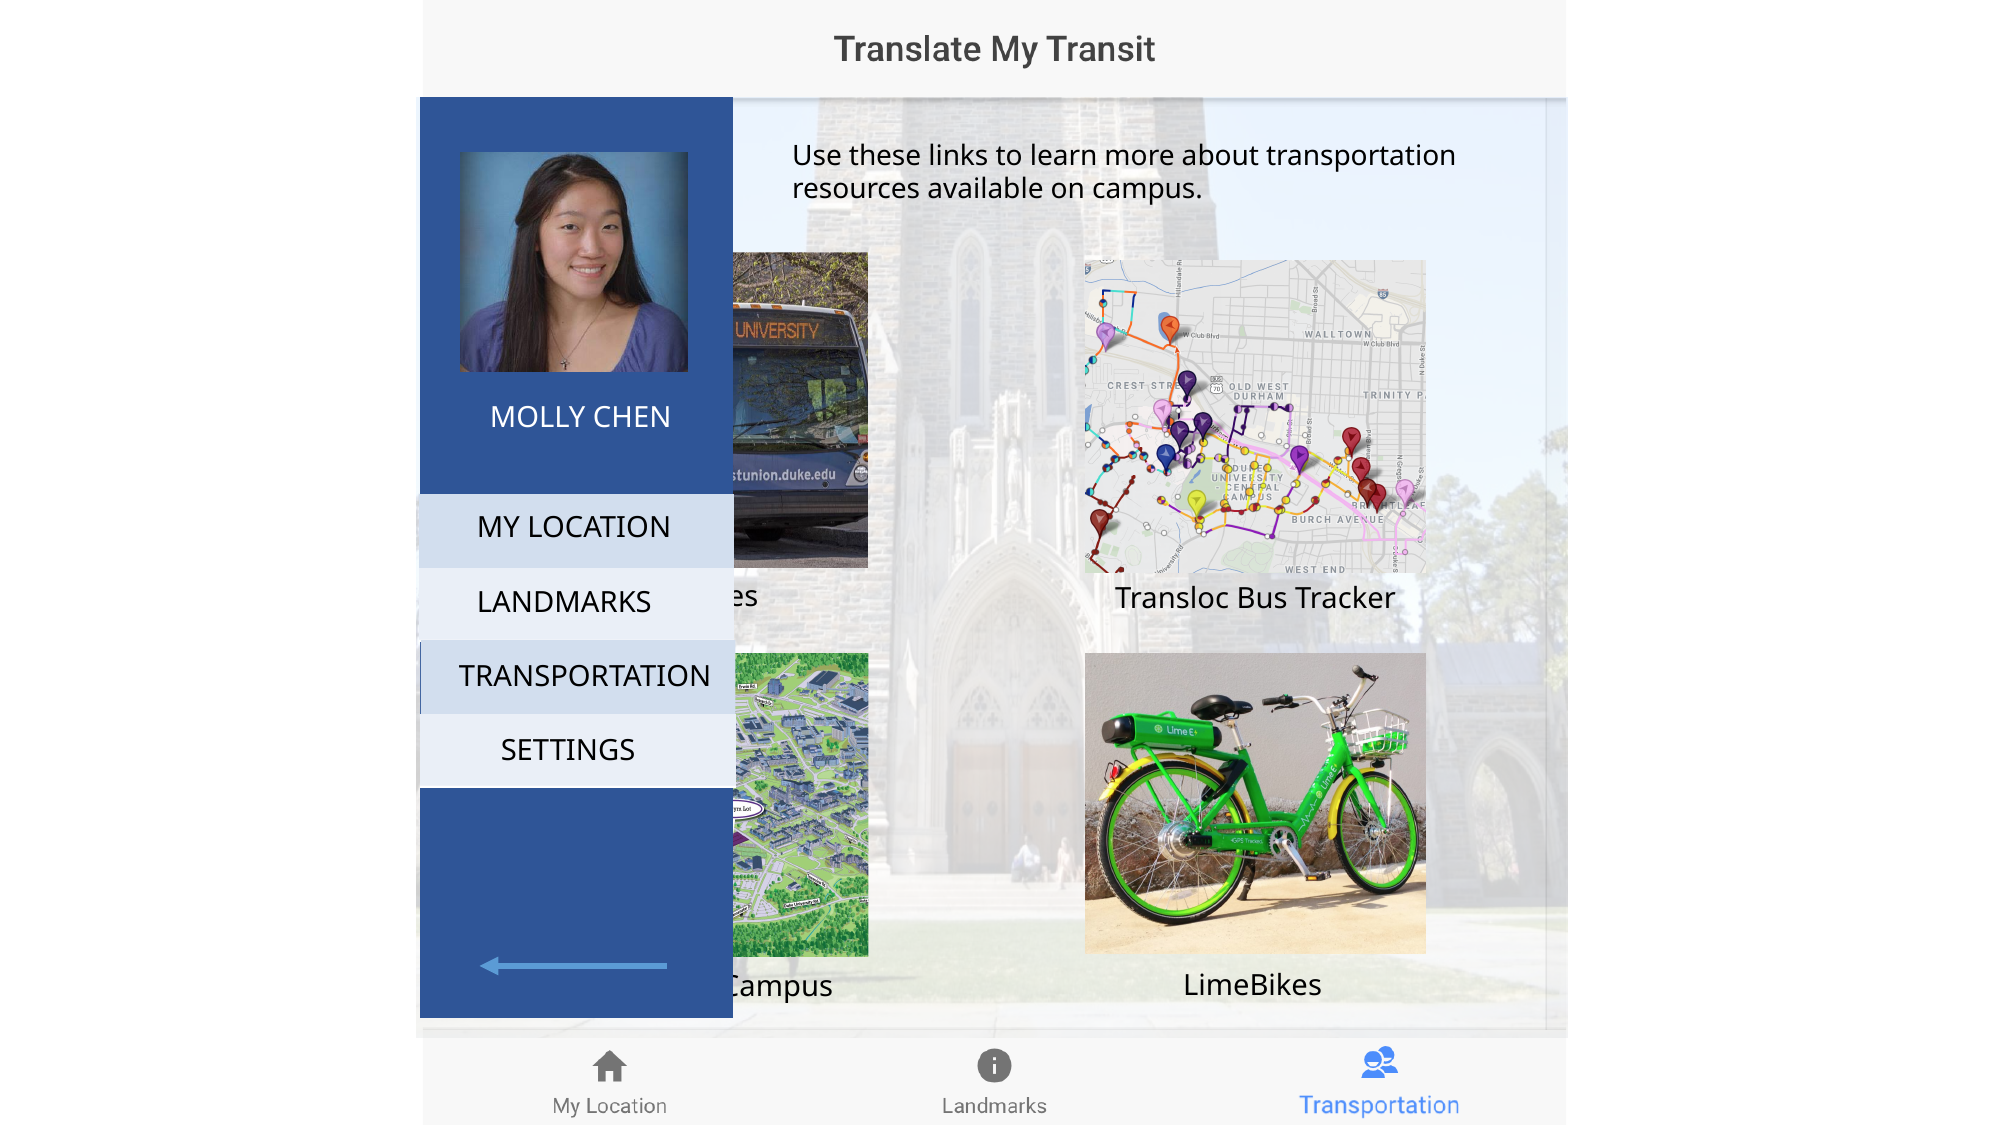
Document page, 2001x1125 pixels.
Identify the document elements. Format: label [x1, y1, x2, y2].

picture [789, 653, 869, 957]
picture [1085, 653, 1426, 954]
picture [422, 1038, 1567, 1125]
picture [1085, 260, 1426, 573]
text_box [416, 97, 1568, 1038]
picture [422, 0, 1567, 97]
picture [789, 252, 868, 568]
text_box [419, 97, 789, 1017]
